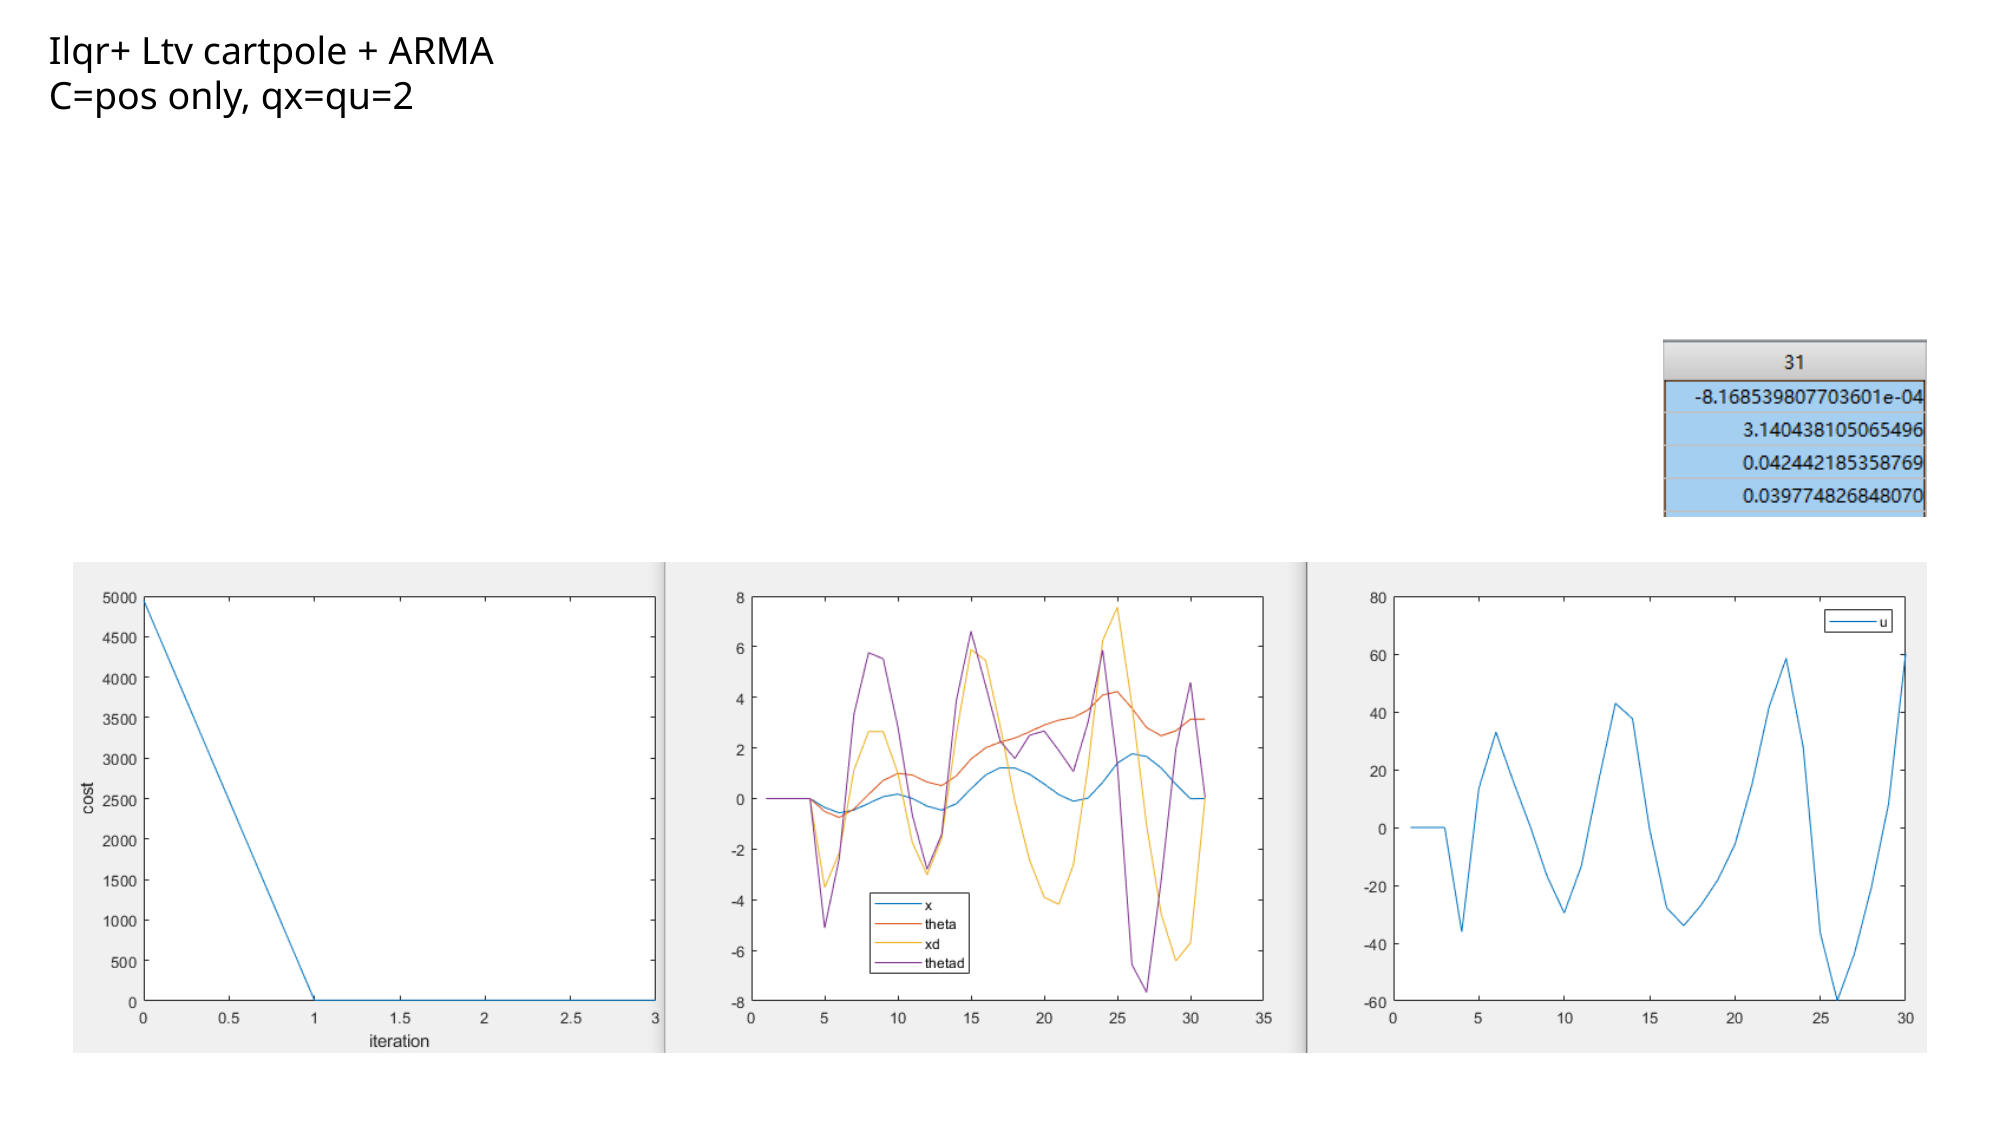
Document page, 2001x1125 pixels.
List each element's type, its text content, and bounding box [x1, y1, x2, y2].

text_box Ilqr+ Ltv cartpole + ARMA C=pos only, qx=qu=2 [34, 19, 581, 125]
picture [1663, 338, 1927, 517]
picture [73, 562, 1927, 1054]
